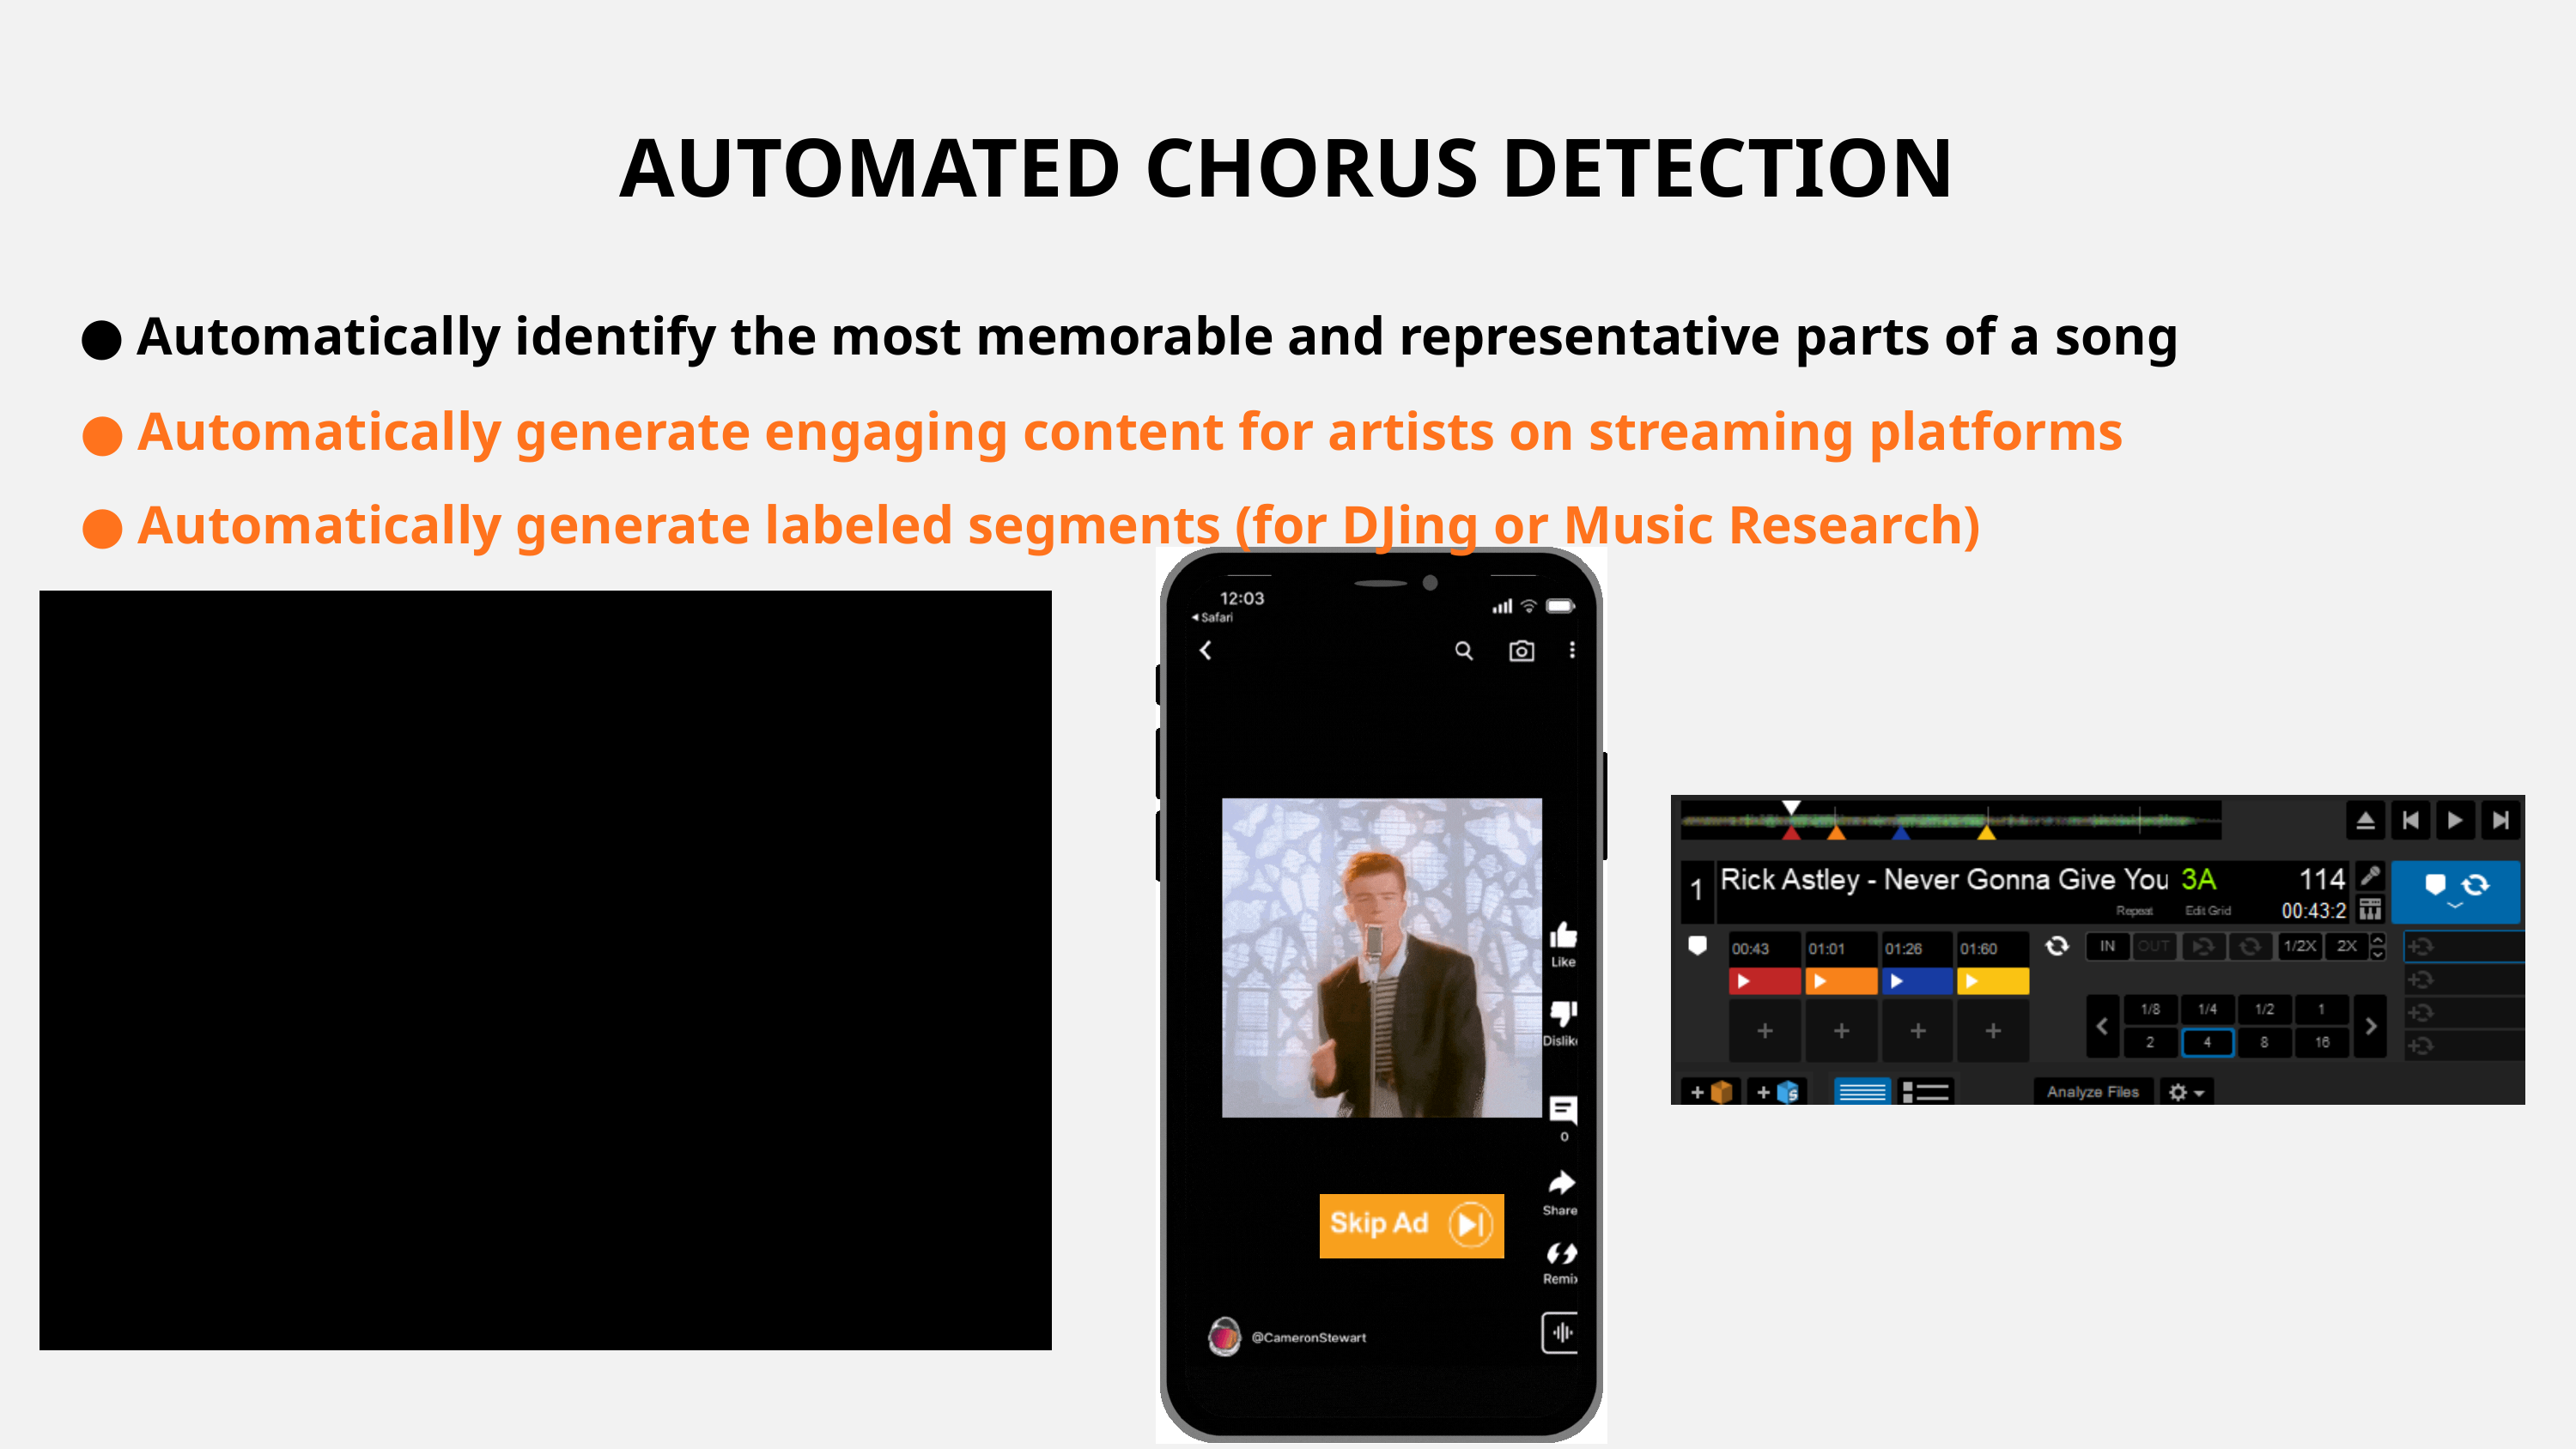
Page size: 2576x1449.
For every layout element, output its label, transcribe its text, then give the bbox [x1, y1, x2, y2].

text_box Automatically generate labeled segments (for DJing or Music Research) [60, 454, 2352, 567]
text_box Automatically generate engaging content for artists on streaming platforms [60, 361, 2474, 474]
picture [1156, 547, 1608, 1444]
text_box Automatically identify the most memorable and representative parts of a song [72, 277, 2329, 361]
text_box AUTOMATED CHORUS DETECTION [0, 65, 2576, 226]
picture [1671, 795, 2525, 1105]
picture [39, 591, 1052, 1350]
